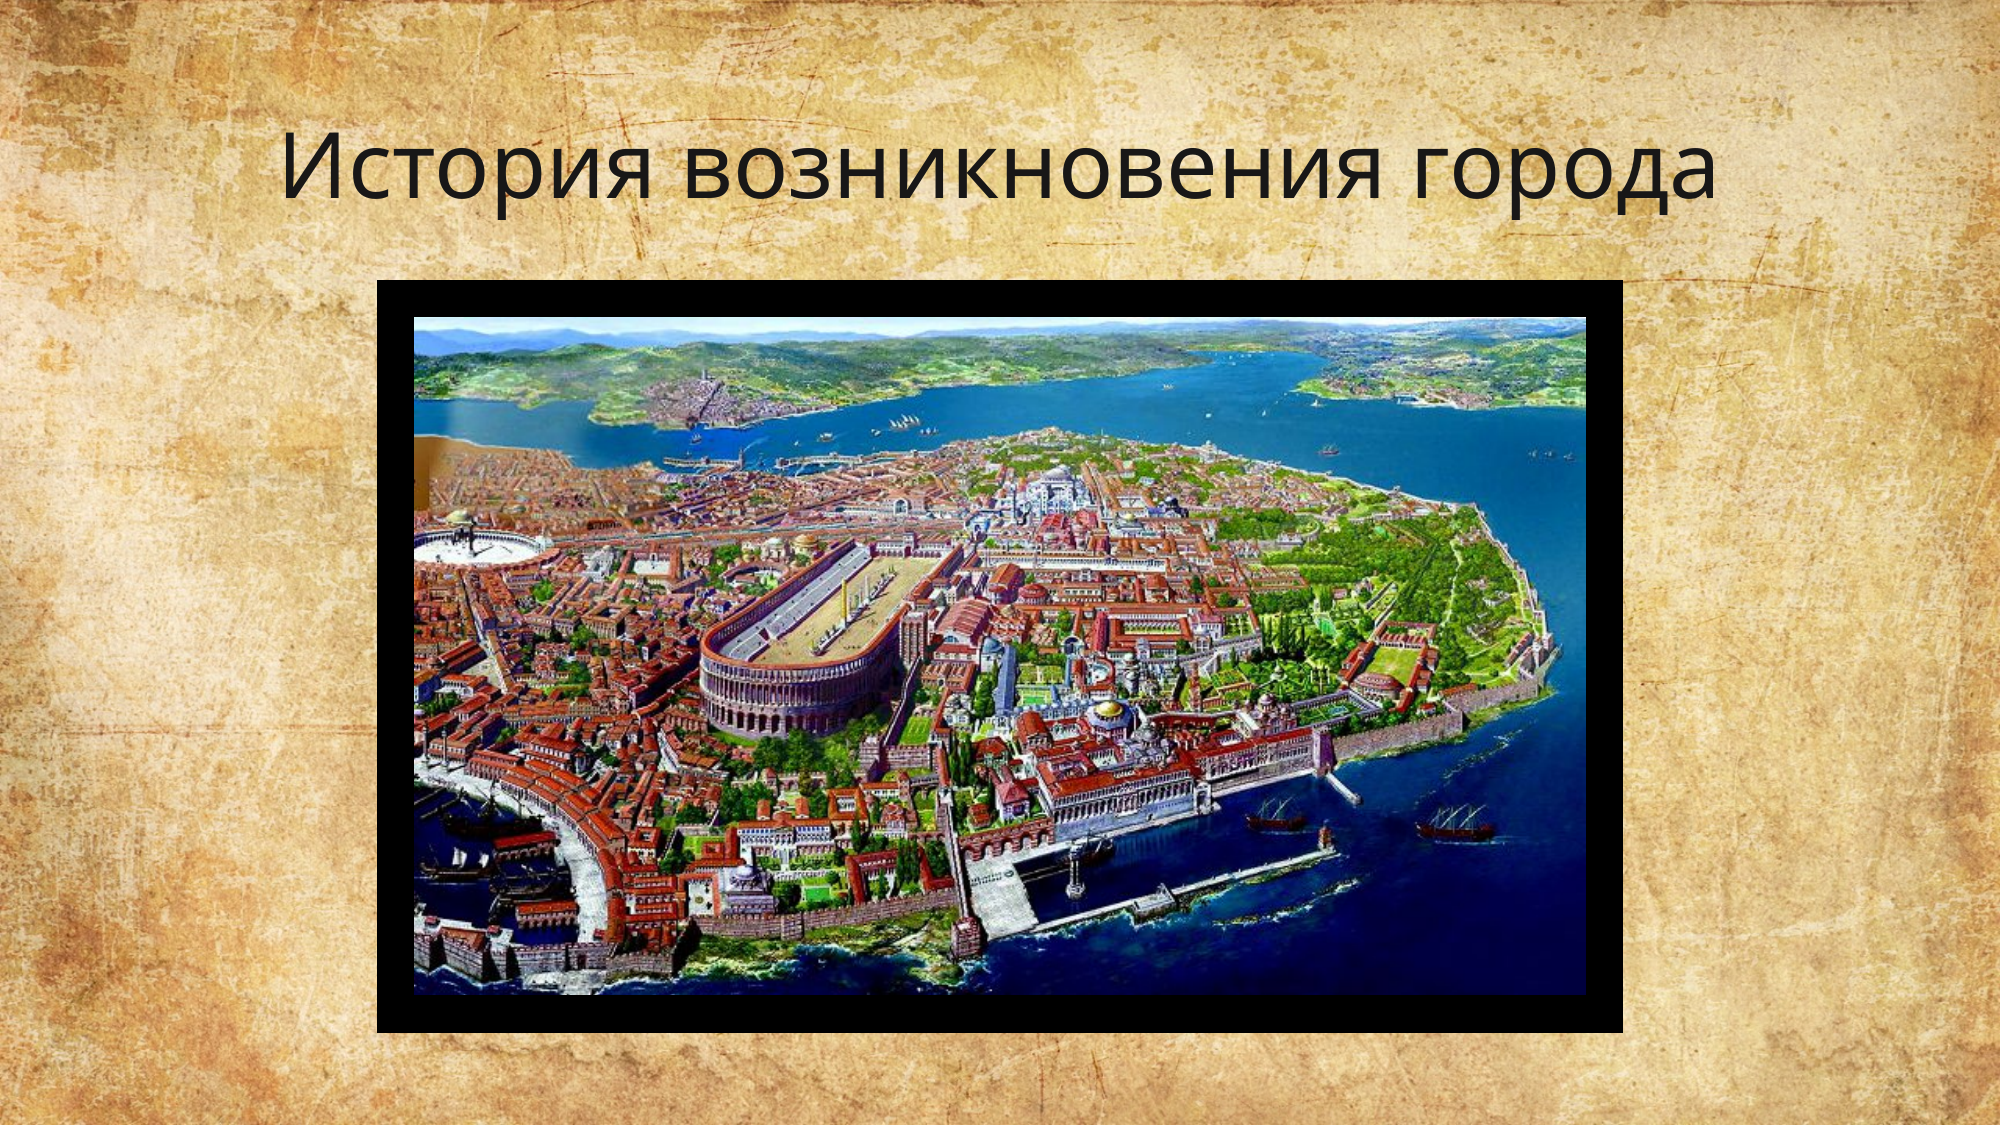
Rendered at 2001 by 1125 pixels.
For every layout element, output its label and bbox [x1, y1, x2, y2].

list [413, 317, 1586, 996]
picture [0, 0, 2000, 1125]
